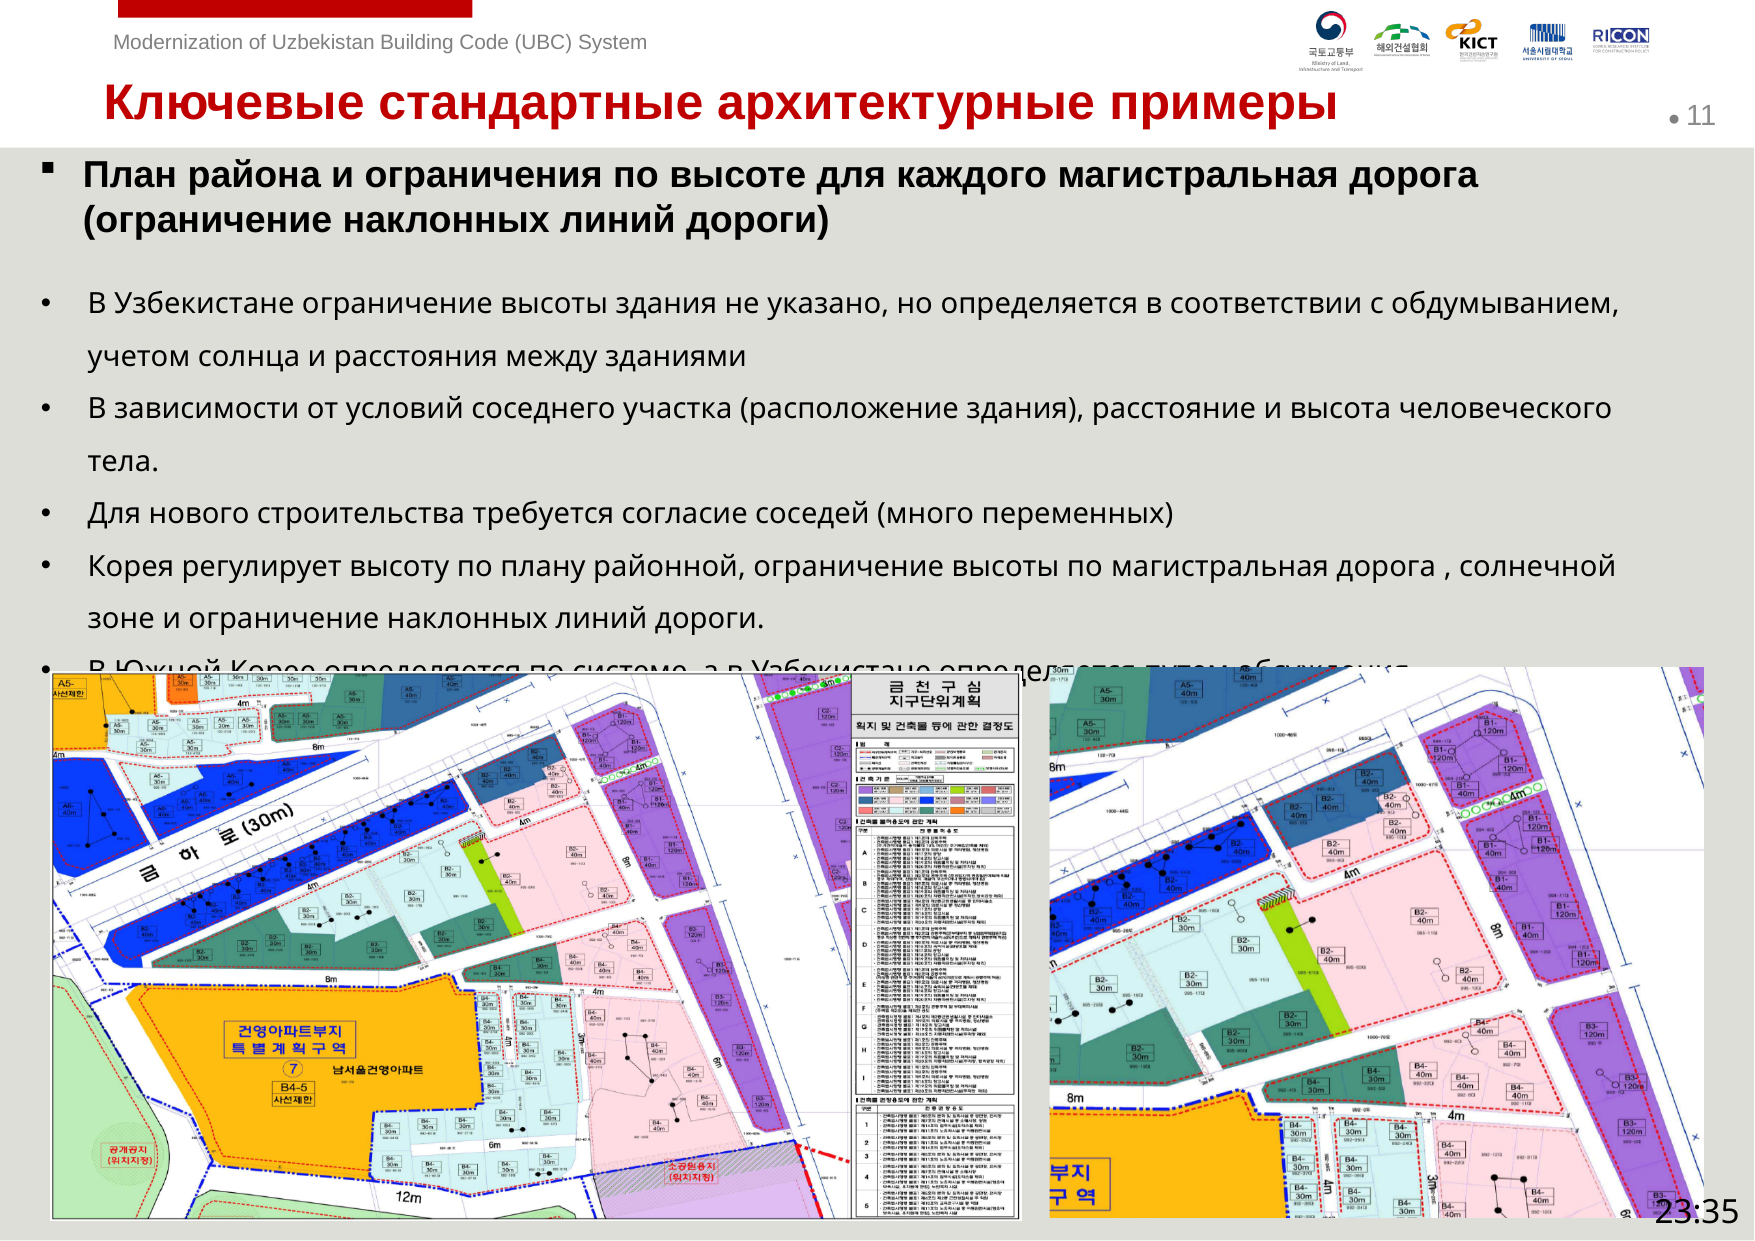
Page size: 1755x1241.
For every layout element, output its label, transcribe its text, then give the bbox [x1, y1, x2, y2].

picture [49, 670, 1022, 1221]
list План района и ограничения по высоте для каждого магистральная дорога (ограничение наклонных линий дороги) [22, 141, 1729, 1172]
text_box В Узбекистане ограничение высоты здания не указано, но определяется в соответствии с обдумыванием, учетом солнца и расстояния между зданиями В зависимости от условий соседнего участка (расположение здания), расстояние и высота человеческого тела. Для нового строительства требуется согласие соседей (много переменных) Корея регулирует высоту по плану районной, ограничение высоты по магистральная дорога , солнечной зоне и ограничение наклонных линий дороги. В Южной Корее определяется по системе, а в Узбекистане определяется путем обсуждения. [26, 259, 1650, 695]
picture [1508, 10, 1687, 70]
picture [1296, 5, 1366, 69]
picture [1372, 20, 1432, 61]
picture [1443, 15, 1503, 66]
list Ключевые стандартные архитектурные примеры [82, 65, 1654, 133]
picture [1049, 667, 1705, 1218]
text_box 23:35 [1538, 1182, 1755, 1238]
